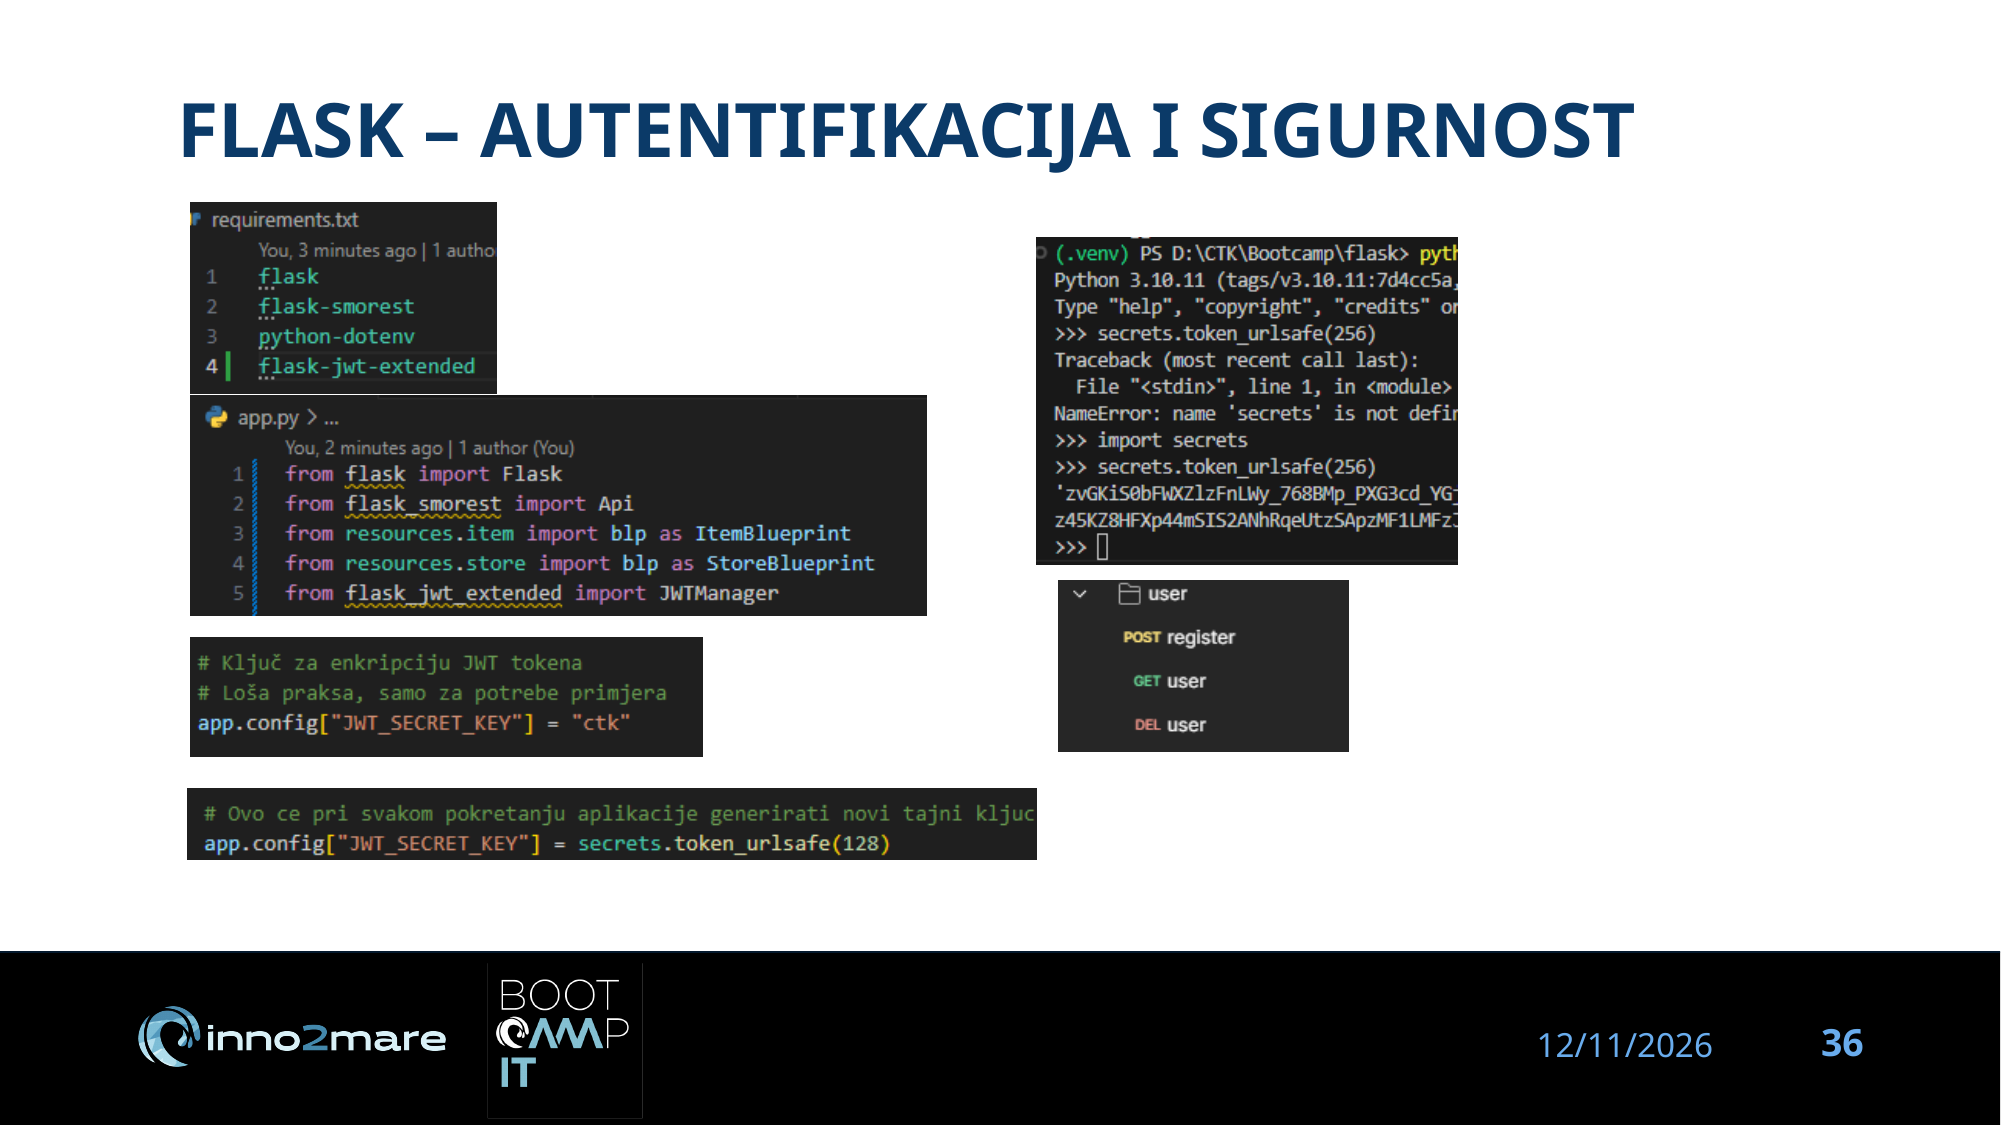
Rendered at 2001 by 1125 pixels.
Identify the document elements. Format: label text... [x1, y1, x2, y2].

picture [1058, 580, 1349, 752]
picture [1036, 237, 1458, 565]
picture [138, 957, 690, 1124]
text_box FLASK – Autentifikacija i sigurnost [162, 62, 1888, 203]
picture [187, 788, 1037, 861]
picture [190, 395, 927, 616]
picture [190, 637, 703, 757]
picture [190, 202, 497, 394]
